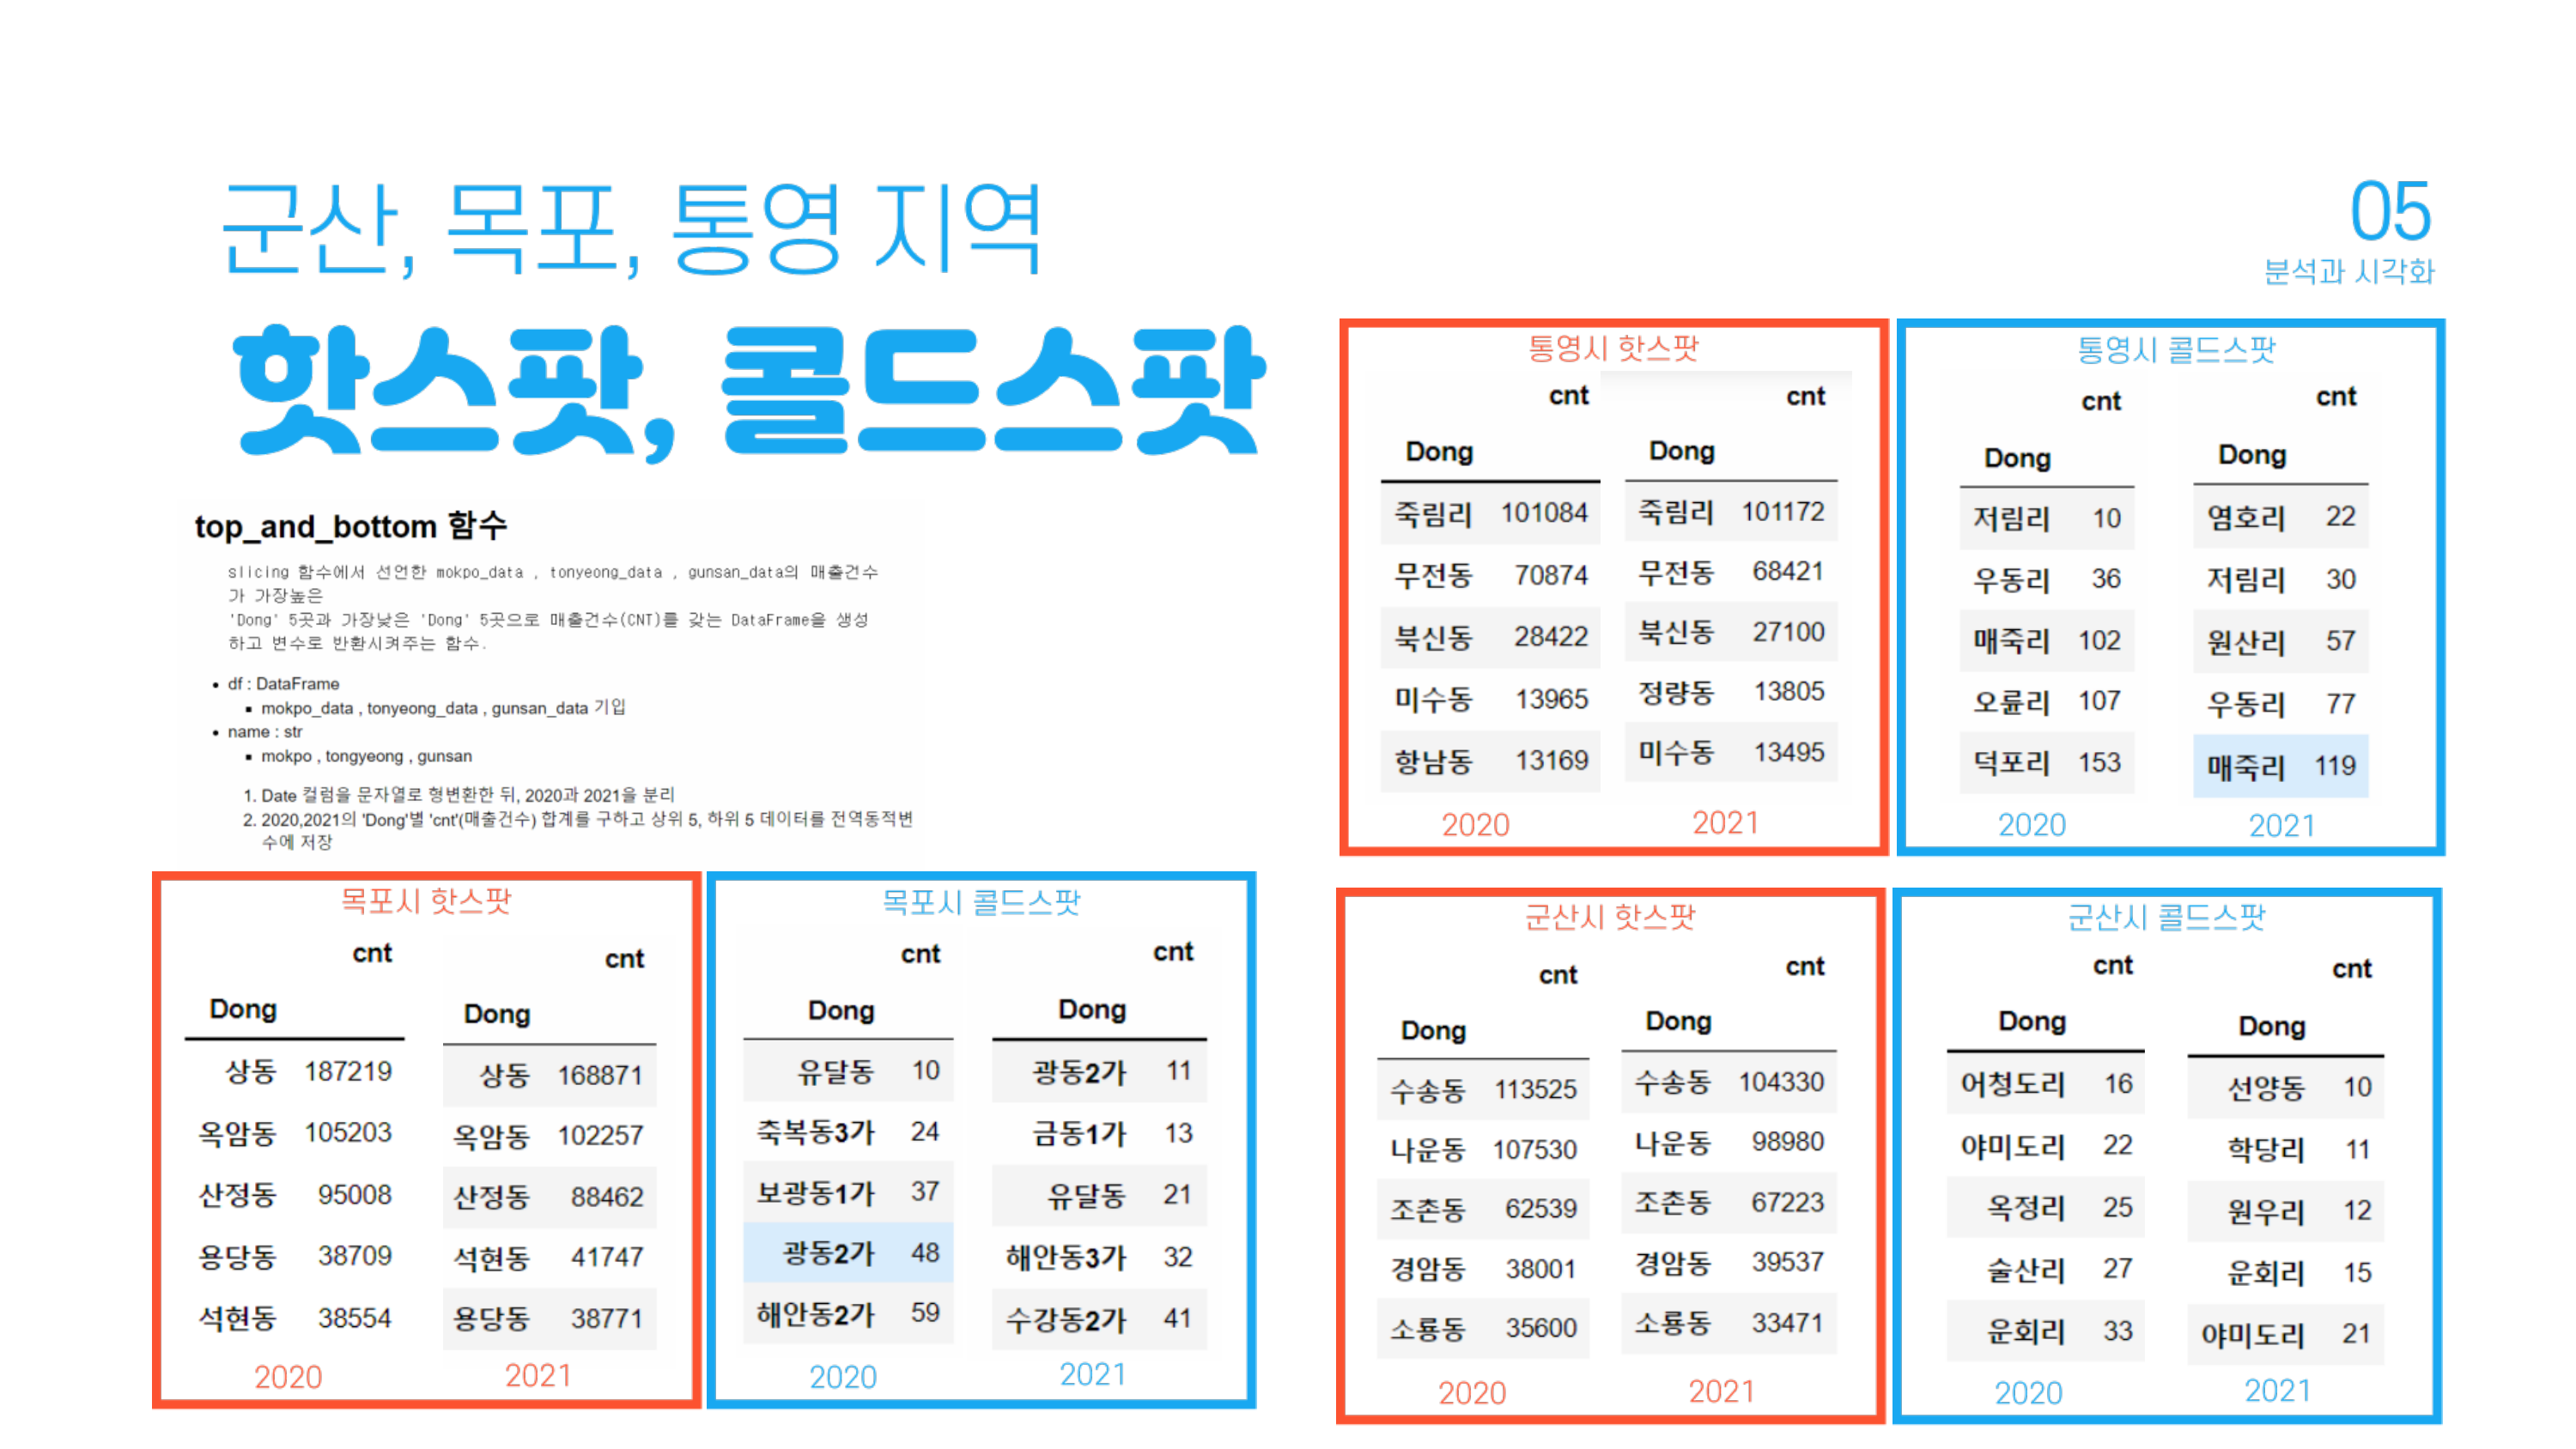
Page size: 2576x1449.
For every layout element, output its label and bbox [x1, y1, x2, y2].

text_box [152, 871, 703, 1410]
text_box [177, 499, 925, 872]
text_box [1340, 318, 1890, 858]
picture [2032, 149, 2468, 307]
text_box [1336, 888, 1886, 1427]
picture [200, 145, 1333, 527]
text_box [1896, 318, 2447, 858]
text_box [707, 871, 1258, 1410]
text_box [1893, 888, 2443, 1427]
